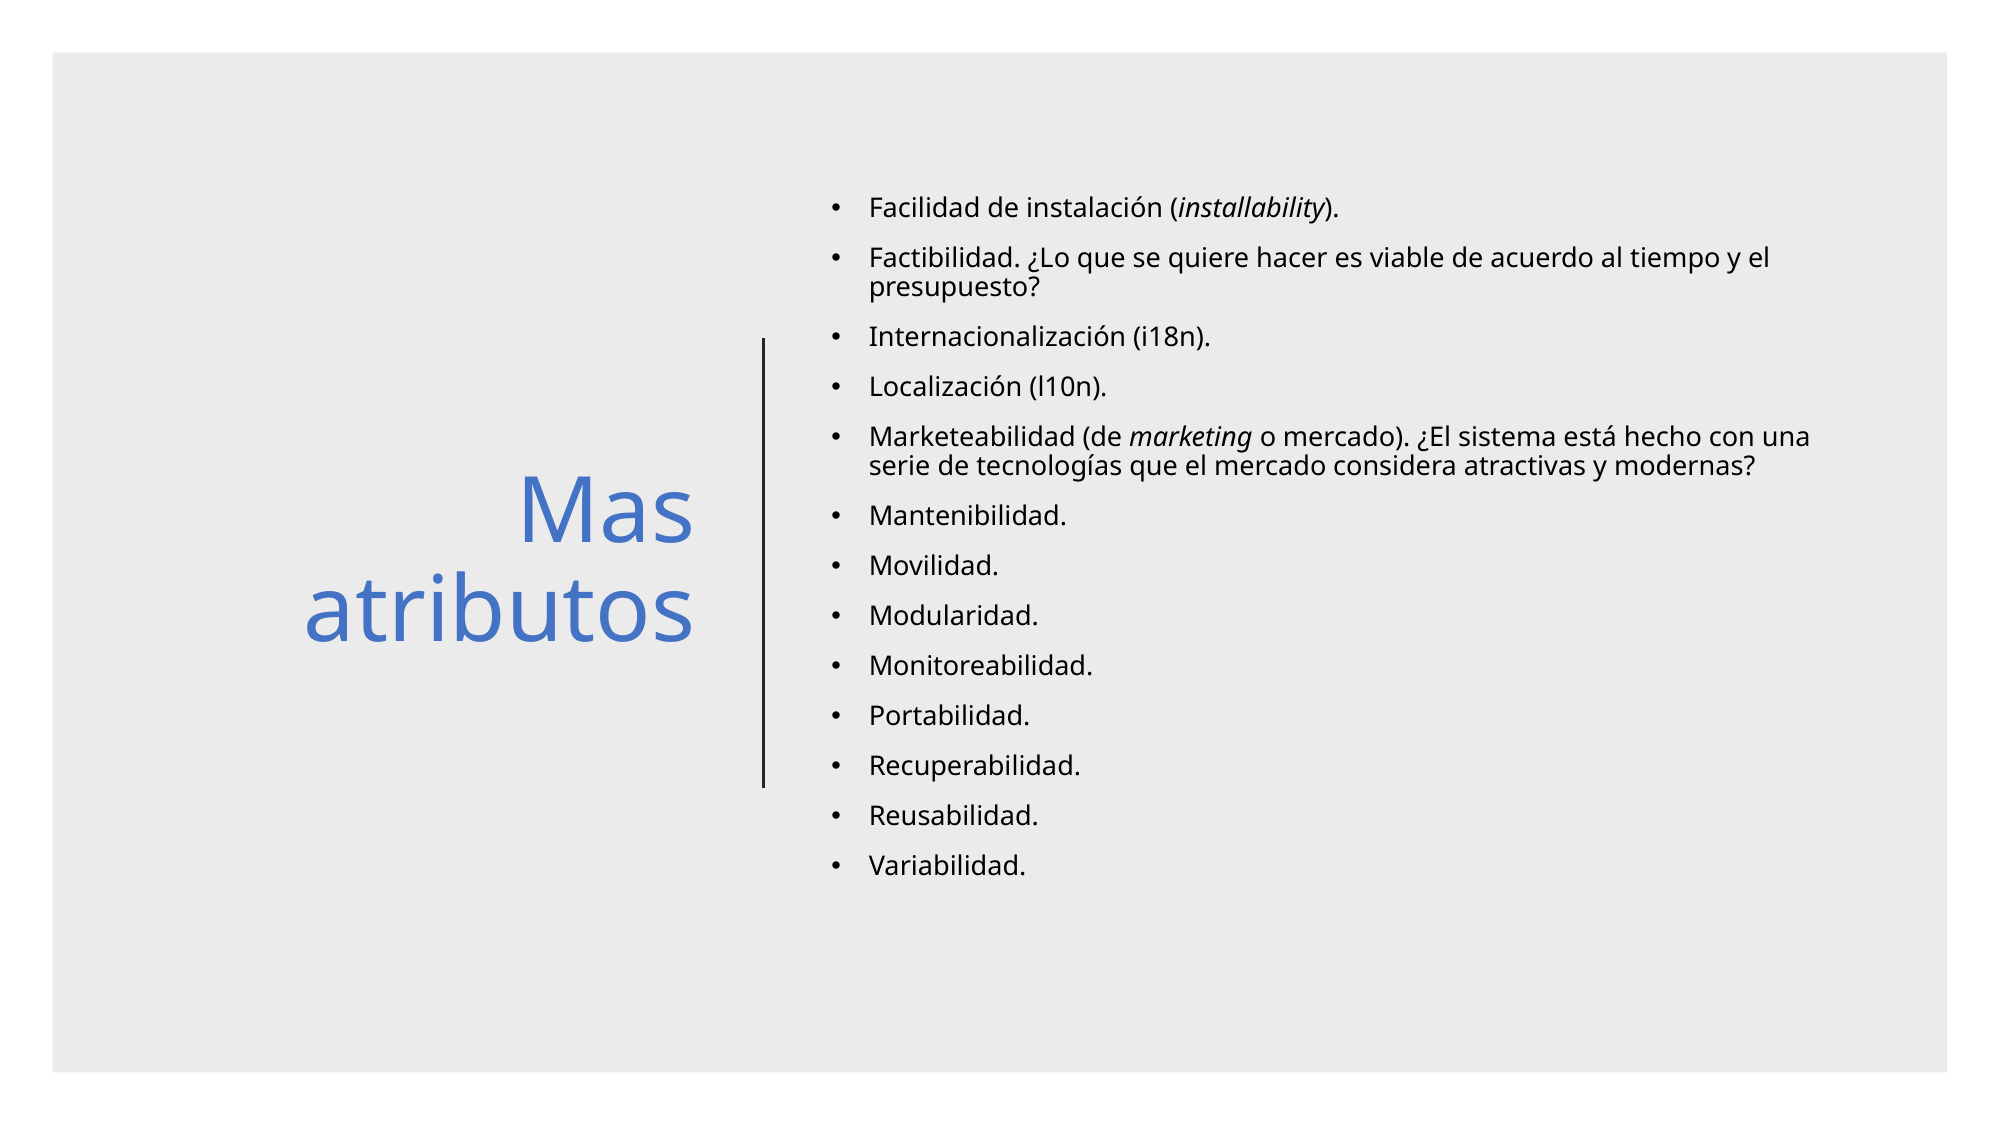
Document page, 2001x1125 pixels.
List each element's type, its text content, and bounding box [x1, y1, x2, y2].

text_box [52, 51, 1948, 1073]
title Mas atributos [137, 158, 711, 967]
list Facilidad de instalación (installability). Factibilidad. ¿Lo que se quiere hacer es viable de acuerdo al tiempo y el presupuesto? Internacionalización (i18n). Localización (l10n). Marketeabilidad (de marketing o mercado). ¿El sistema está hecho con una serie de tecnologías que el mercado considera atractivas y modernas? Mantenibilidad. Movilidad. Modularidad. Monitoreabilidad. Portabilidad. Recuperabilidad. Reusabilidad. Variabilidad. [816, 158, 1863, 967]
